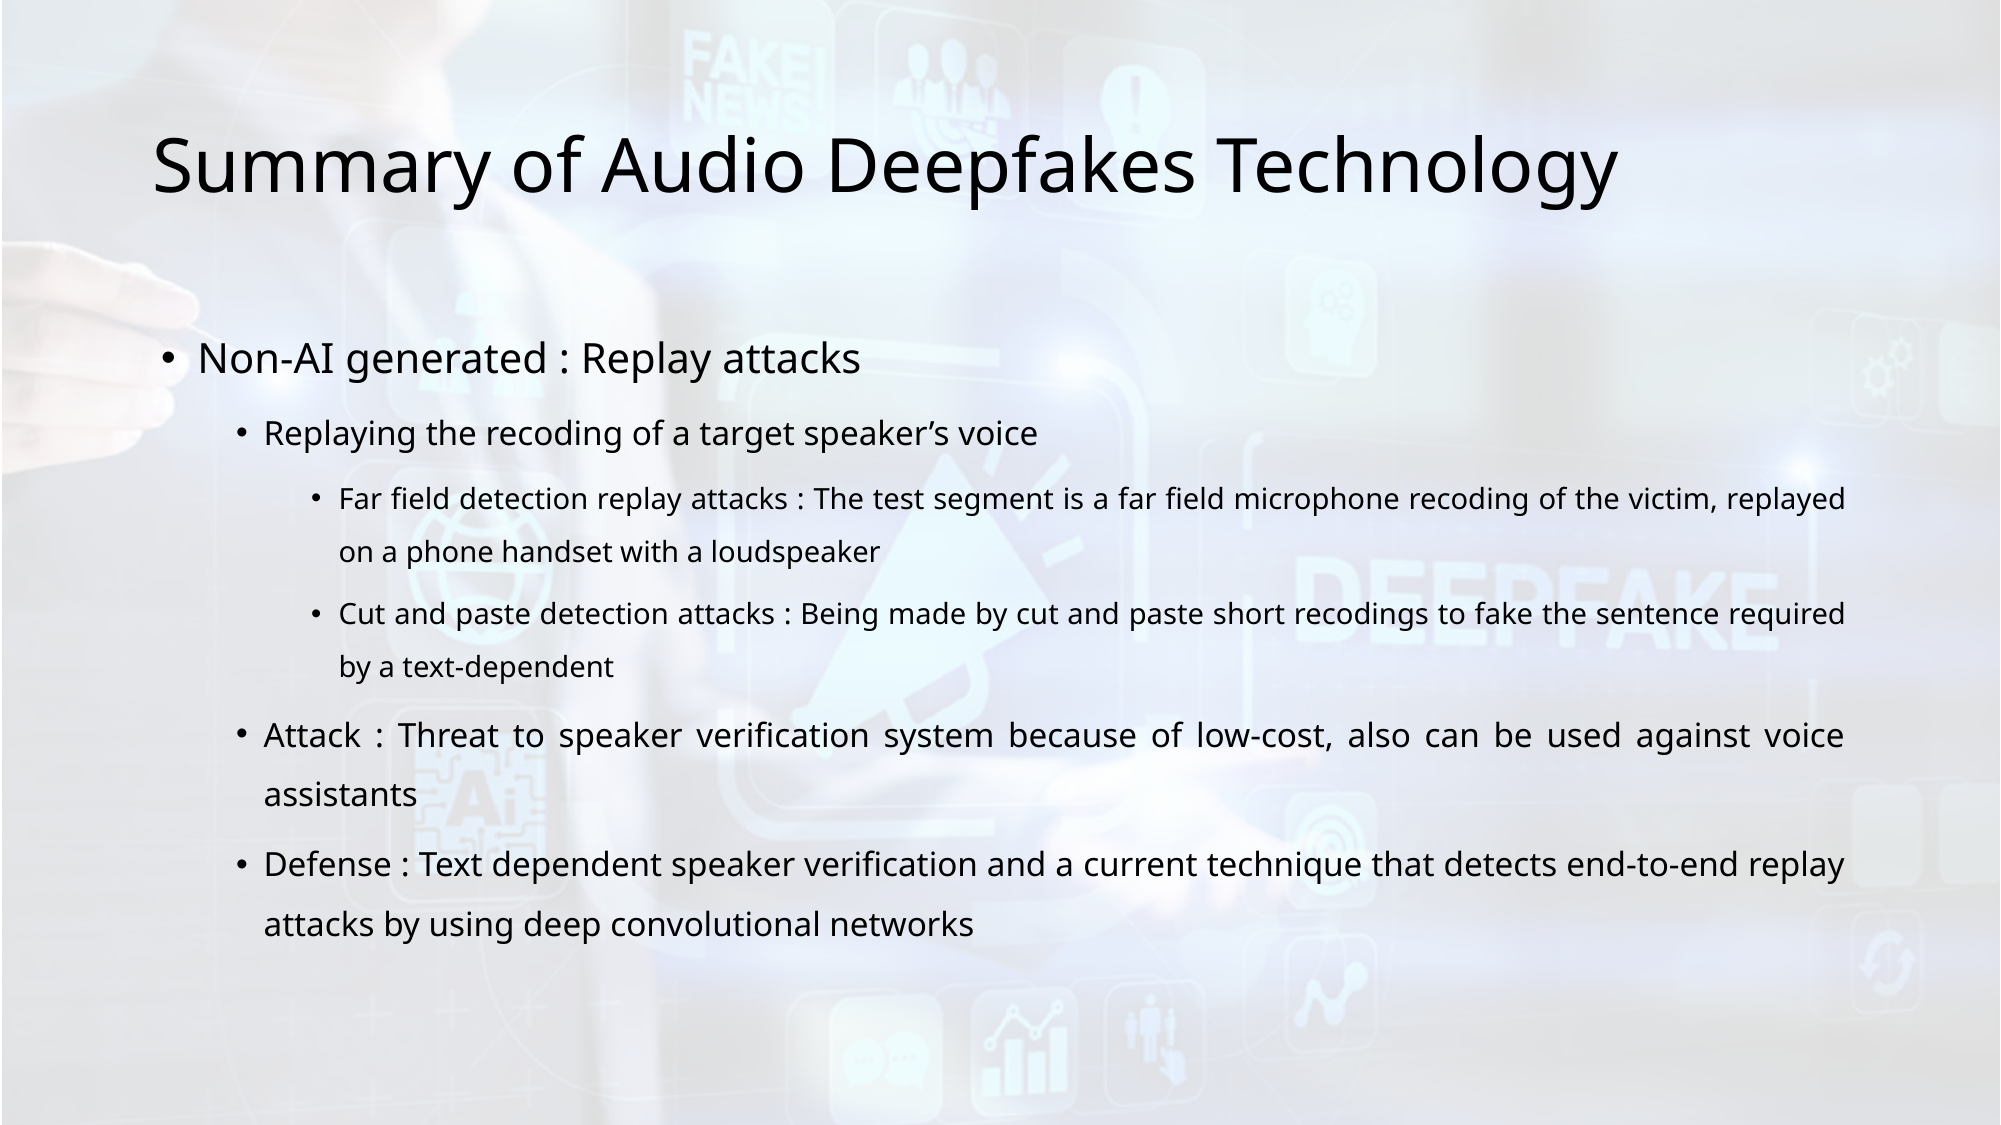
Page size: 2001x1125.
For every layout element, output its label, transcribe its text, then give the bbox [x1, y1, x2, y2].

list Non-AI generated : Replay attacks Replaying the recoding of a target speaker’s voice Far field detection replay attacks : The test segment is a far field microphone recoding of the victim, replayed on a phone handset with a loudspeaker Cut and paste detection attacks : Being made by cut and paste short recodings to fake the sentence required by a text-dependent Attack : Threat to speaker verification system because of low-cost, also can be used against voice assistants Defense : Text dependent speaker verification and a current technique that detects end-to-end replay attacks by using deep convolutional networks [137, 299, 1863, 1066]
title Summary of Audio Deepfakes Technology [137, 59, 1863, 278]
